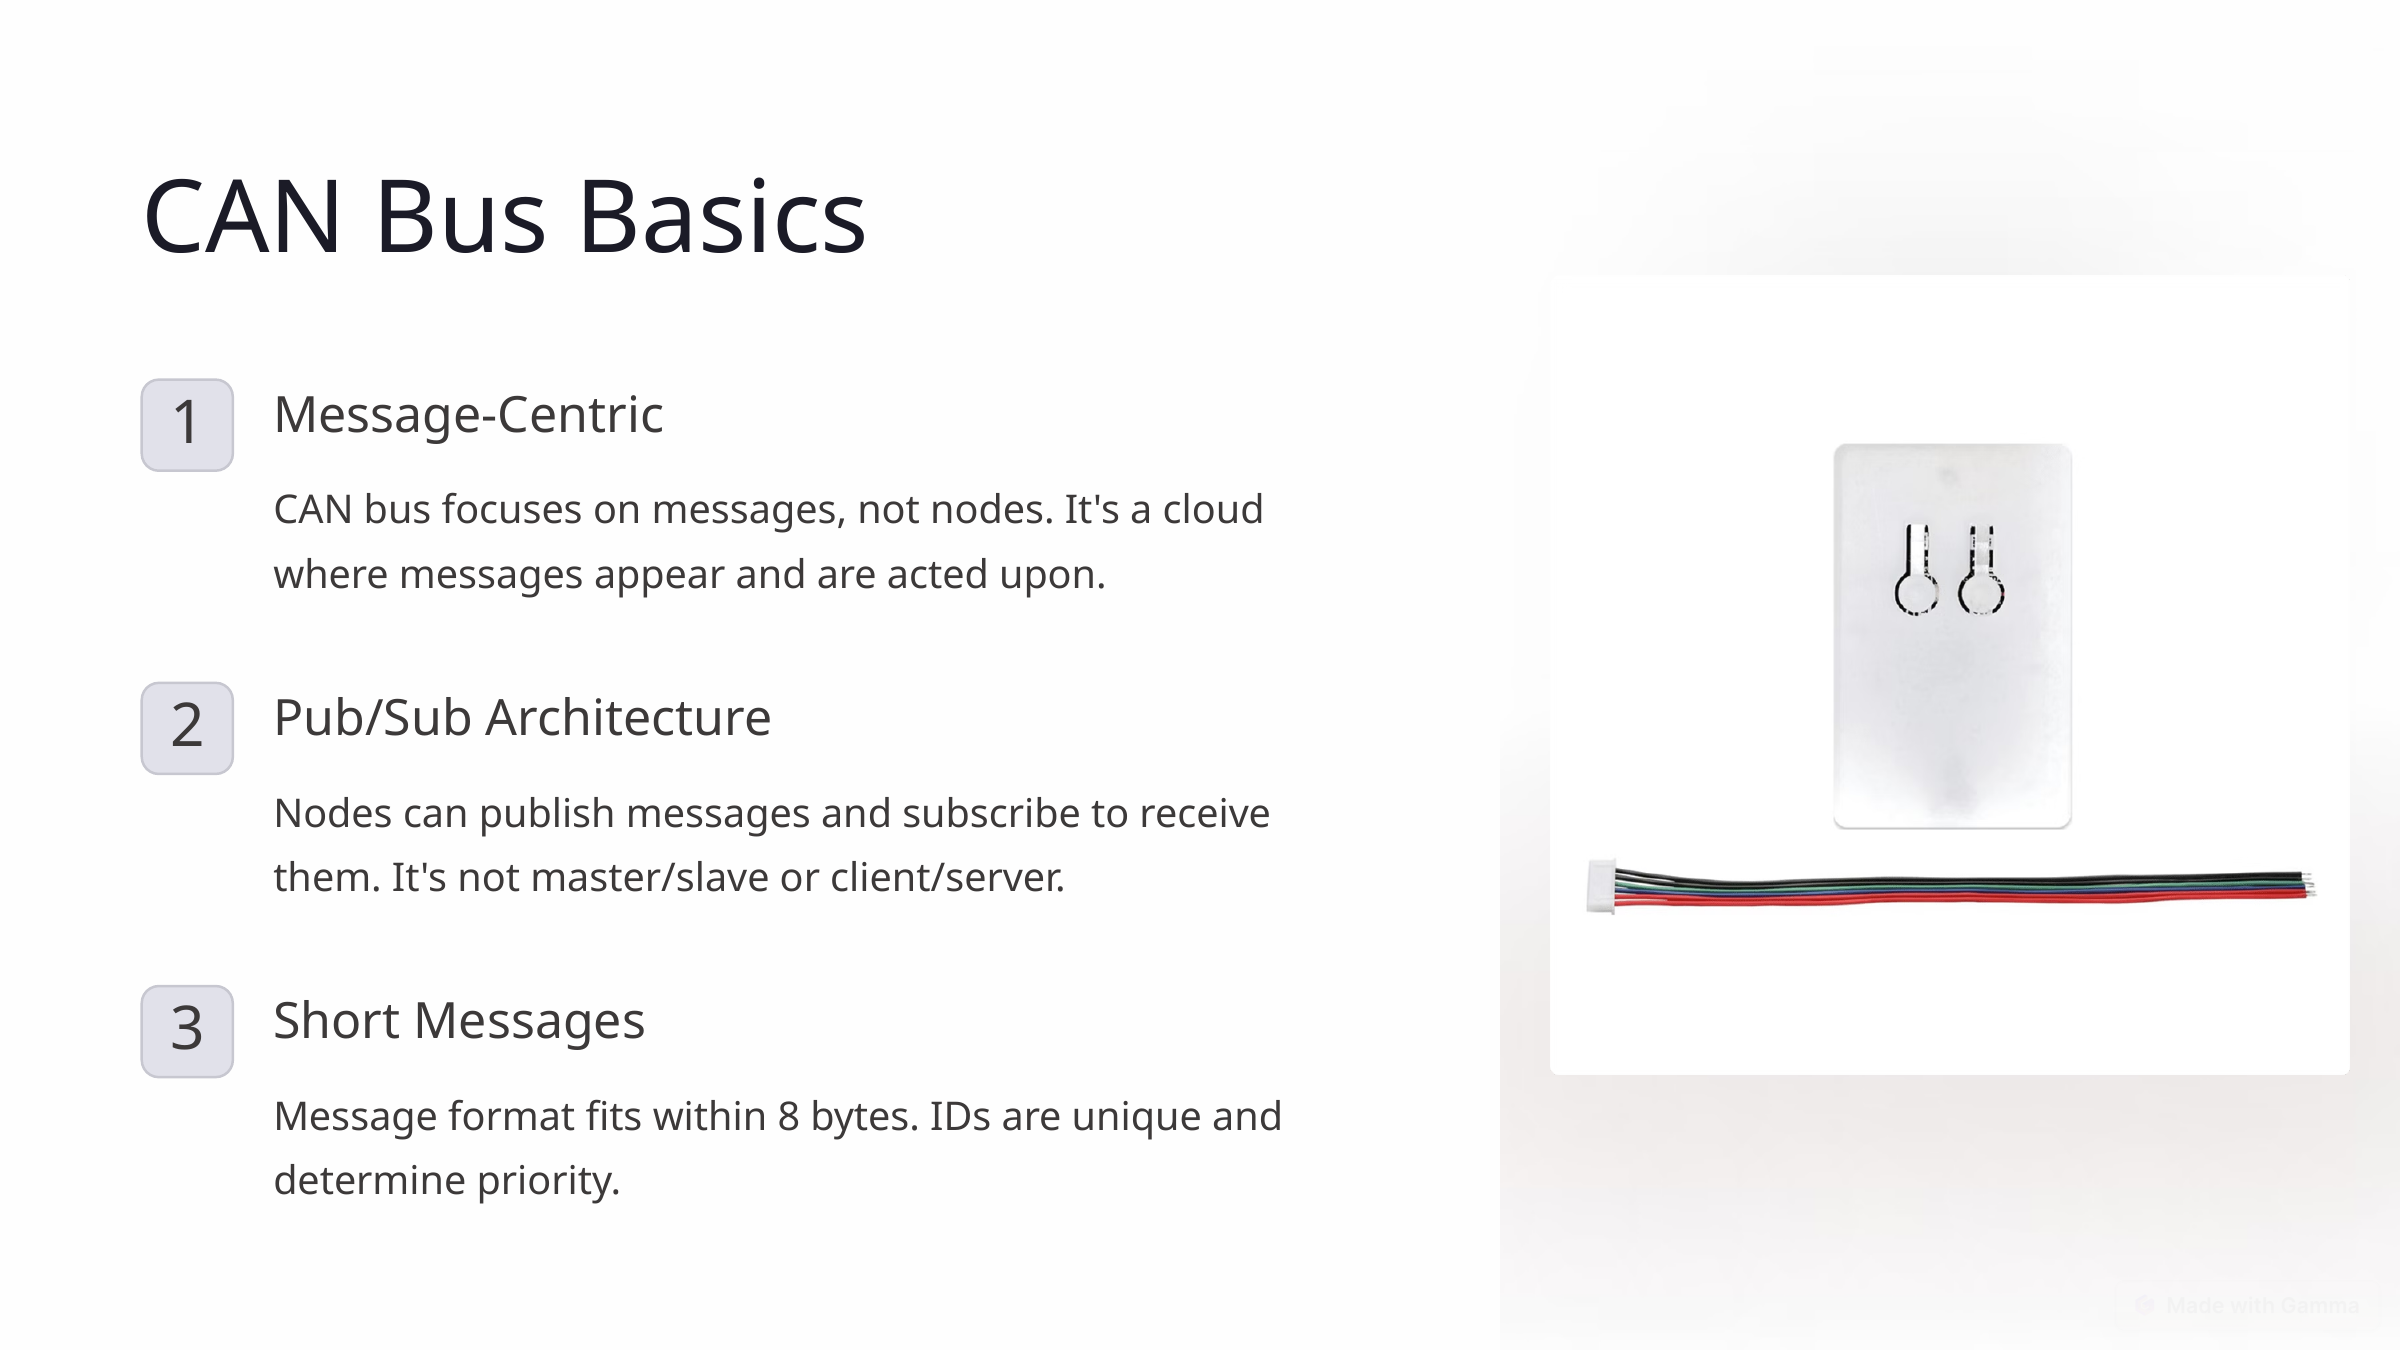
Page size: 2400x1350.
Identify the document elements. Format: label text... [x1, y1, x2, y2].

text_box [141, 379, 233, 471]
text_box 3 [171, 1001, 204, 1062]
text_box 1 [174, 394, 201, 456]
text_box [141, 986, 233, 1078]
text_box Short Messages [273, 985, 780, 1050]
text_box 2 [171, 698, 203, 759]
text_box Nodes can publish messages and subscribe to receive them. It's not master/slave or client/server. [273, 770, 1359, 901]
text_box CAN Bus Basics [141, 146, 1155, 274]
text_box Message format fits within 8 bytes. IDs are unique and determine priority. [273, 1073, 1359, 1204]
picture [1499, 0, 2400, 1350]
text_box Pub/Sub Architecture [273, 682, 787, 747]
text_box Message-Centric [273, 379, 780, 443]
text_box [141, 682, 233, 774]
text_box CAN bus focuses on messages, not nodes. It's a cloud where messages appear and are acted upon. [273, 467, 1359, 597]
